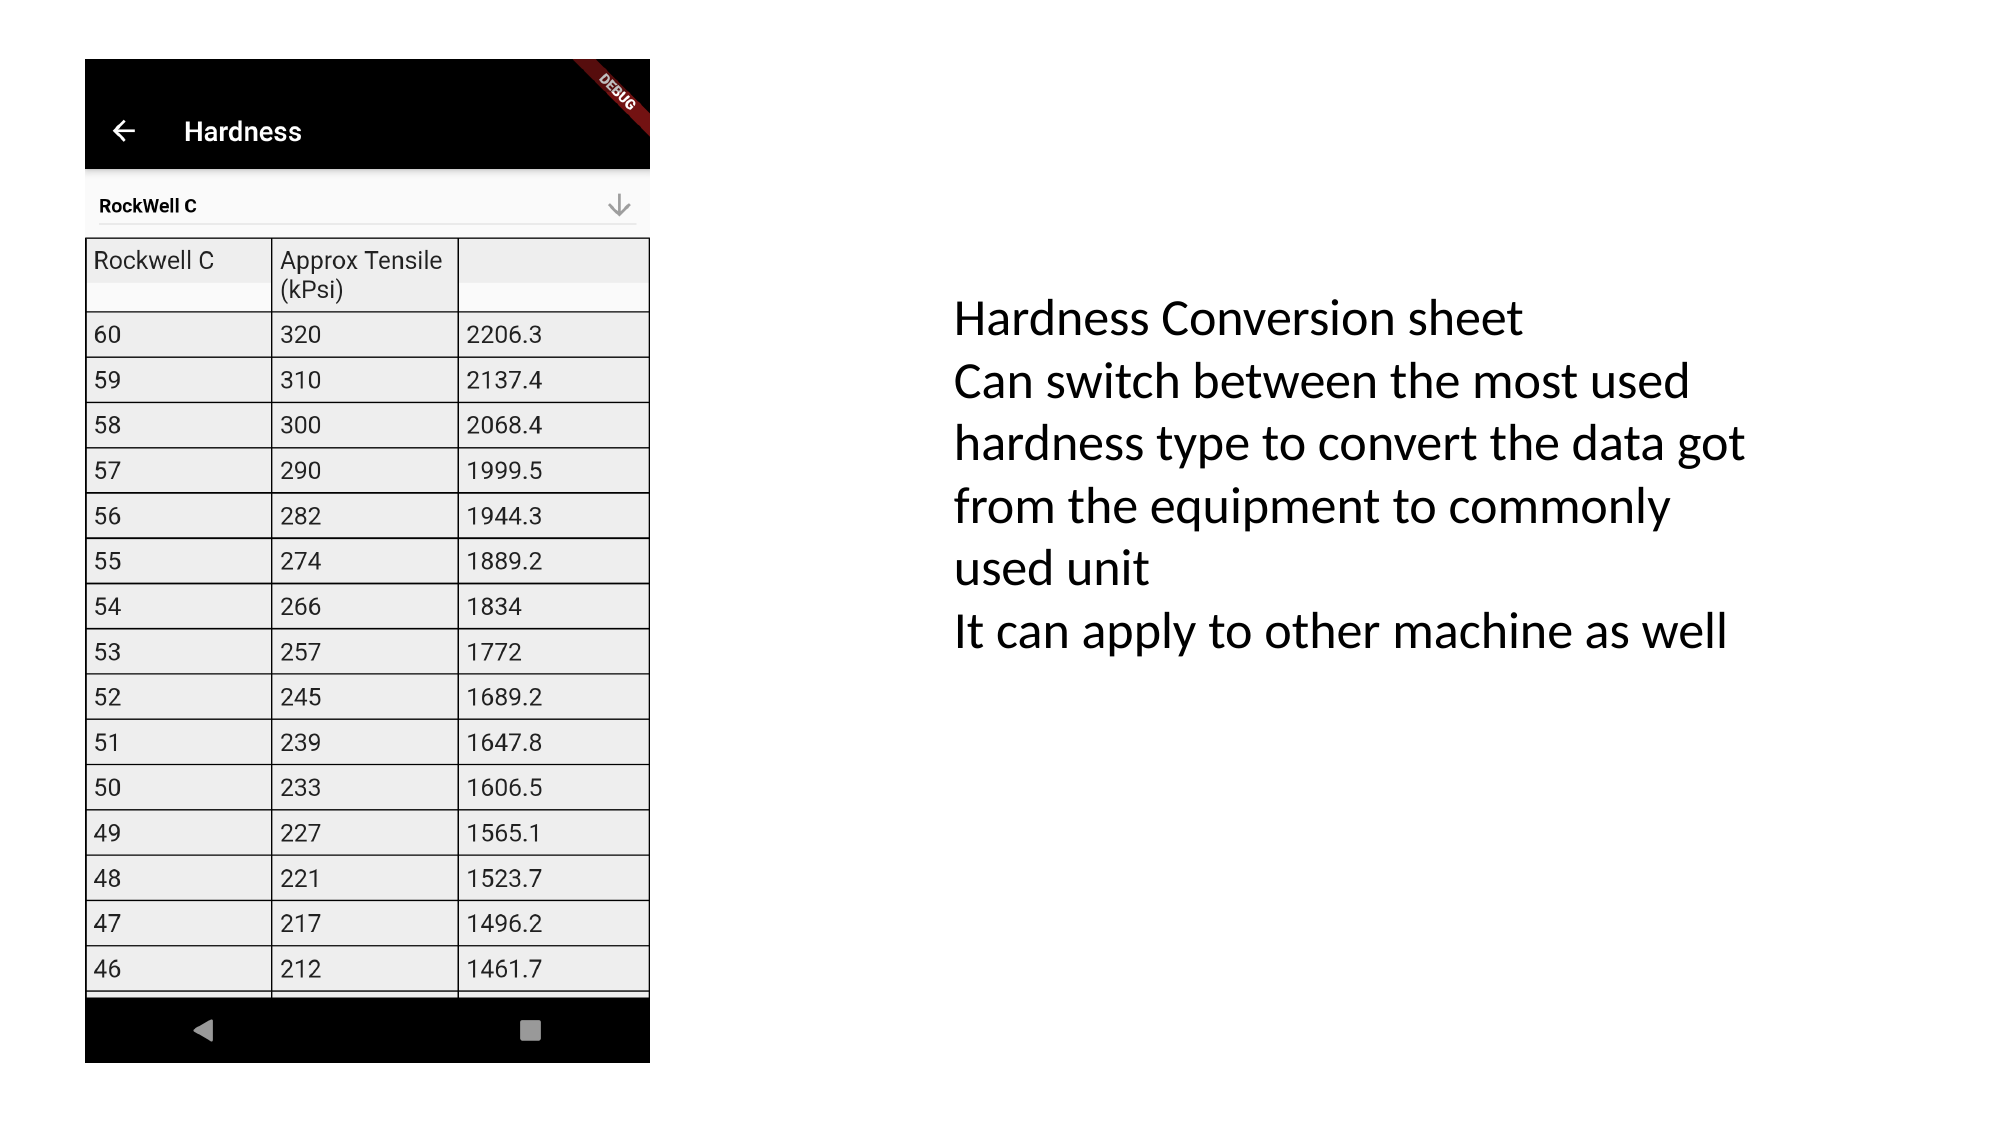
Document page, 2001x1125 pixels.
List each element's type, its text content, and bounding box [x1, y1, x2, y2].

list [85, 59, 650, 1064]
text_box Hardness Conversion sheet Can switch between the most used hardness type to convert the data got from the equipment to commonly used unit It can apply to other machine as well [939, 276, 1763, 667]
